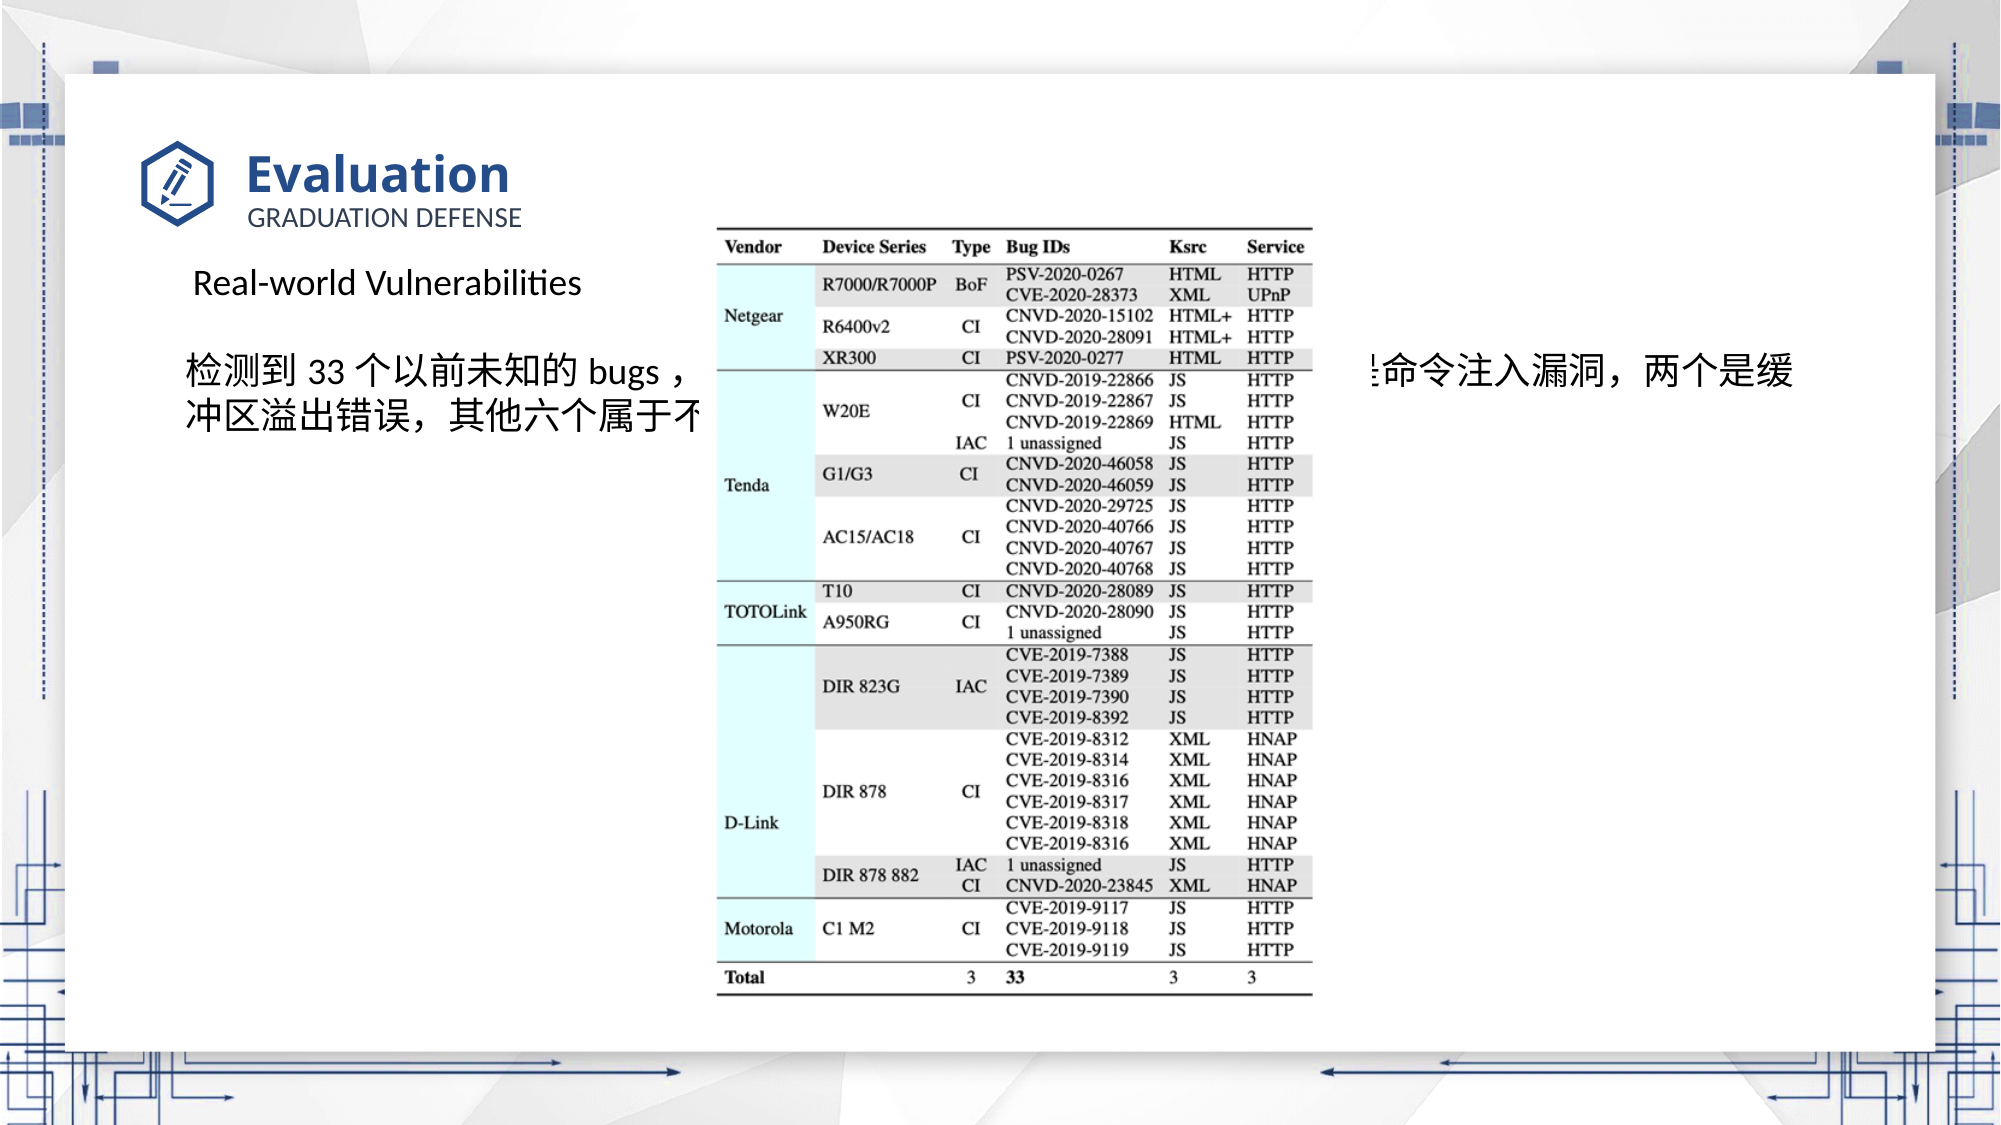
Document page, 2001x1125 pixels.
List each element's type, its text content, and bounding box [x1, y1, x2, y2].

text_box Real-world Vulnerabilities [169, 250, 699, 311]
text_box 检测到33个以前未知的bugs，其中30个被开发人员确认。其中25个是命令注入漏洞，两个是缓冲区溢出错误，其他六个属于不正确的访问控制。 [170, 339, 699, 445]
title Evaluation [230, 123, 827, 199]
text_box 检测到33个以前未知的bugs，其中30个被开发人员确认。其中25个是命令注入漏洞，两个是缓冲区溢出错误，其他六个属于不正确的访问控制。 [1372, 339, 1829, 445]
picture [0, 0, 2001, 1125]
